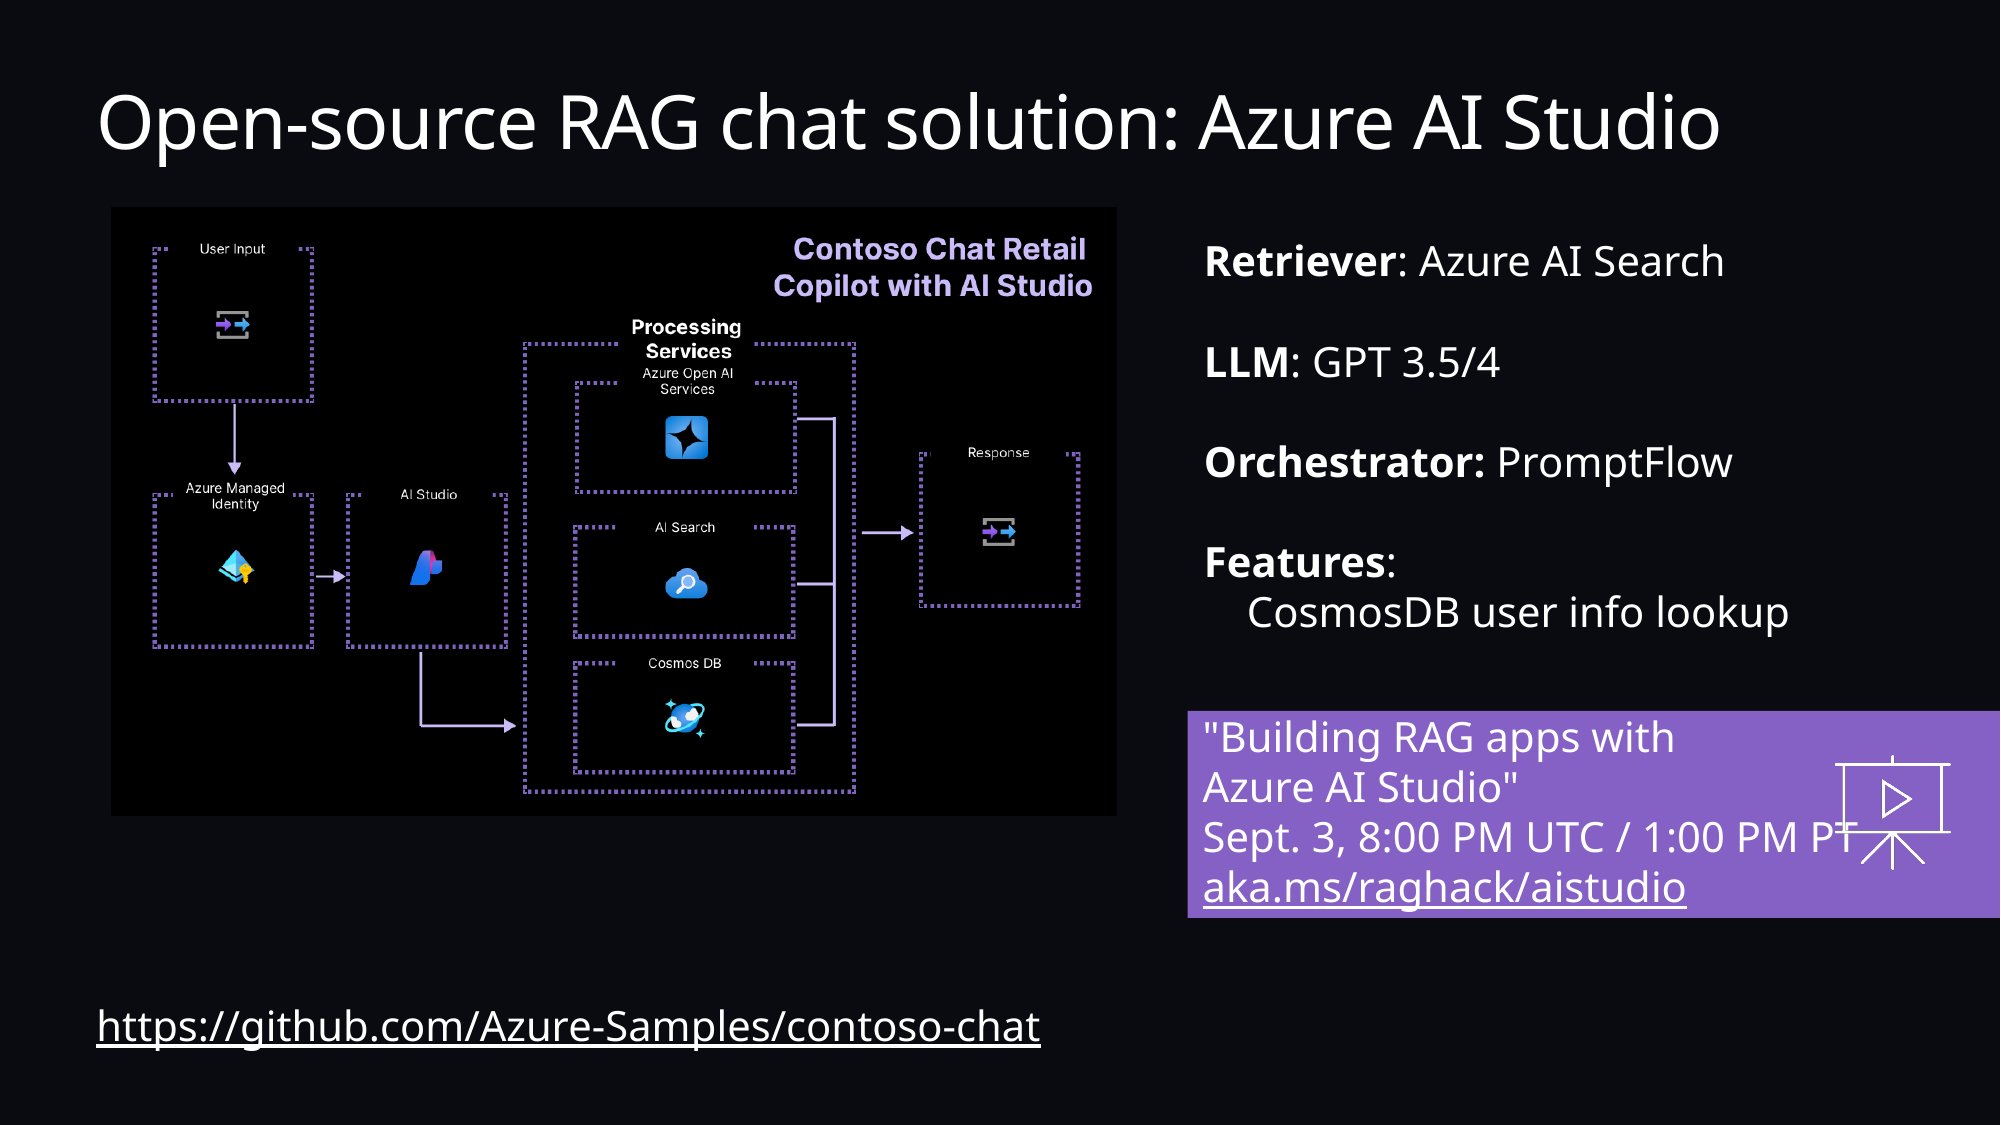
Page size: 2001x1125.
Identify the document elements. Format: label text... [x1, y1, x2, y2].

picture [1817, 736, 1968, 887]
text_box Retriever: Azure AI Search LLM: GPT 3.5/4 Orchestrator: PromptFlow Features: CosmosDB user info lookup [1203, 235, 2000, 686]
picture [111, 207, 1117, 816]
text_box "Building RAG apps with Azure AI Studio" Sept. 3, 8:00 PM UTC / 1:00 PM PT aka.ms/raghack/aistudio [1187, 710, 2000, 918]
title Open-source RAG chat solution: Azure AI Studio [96, 75, 1904, 166]
text_box https://github.com/Azure-Samples/contoso-chat [96, 999, 1794, 1057]
